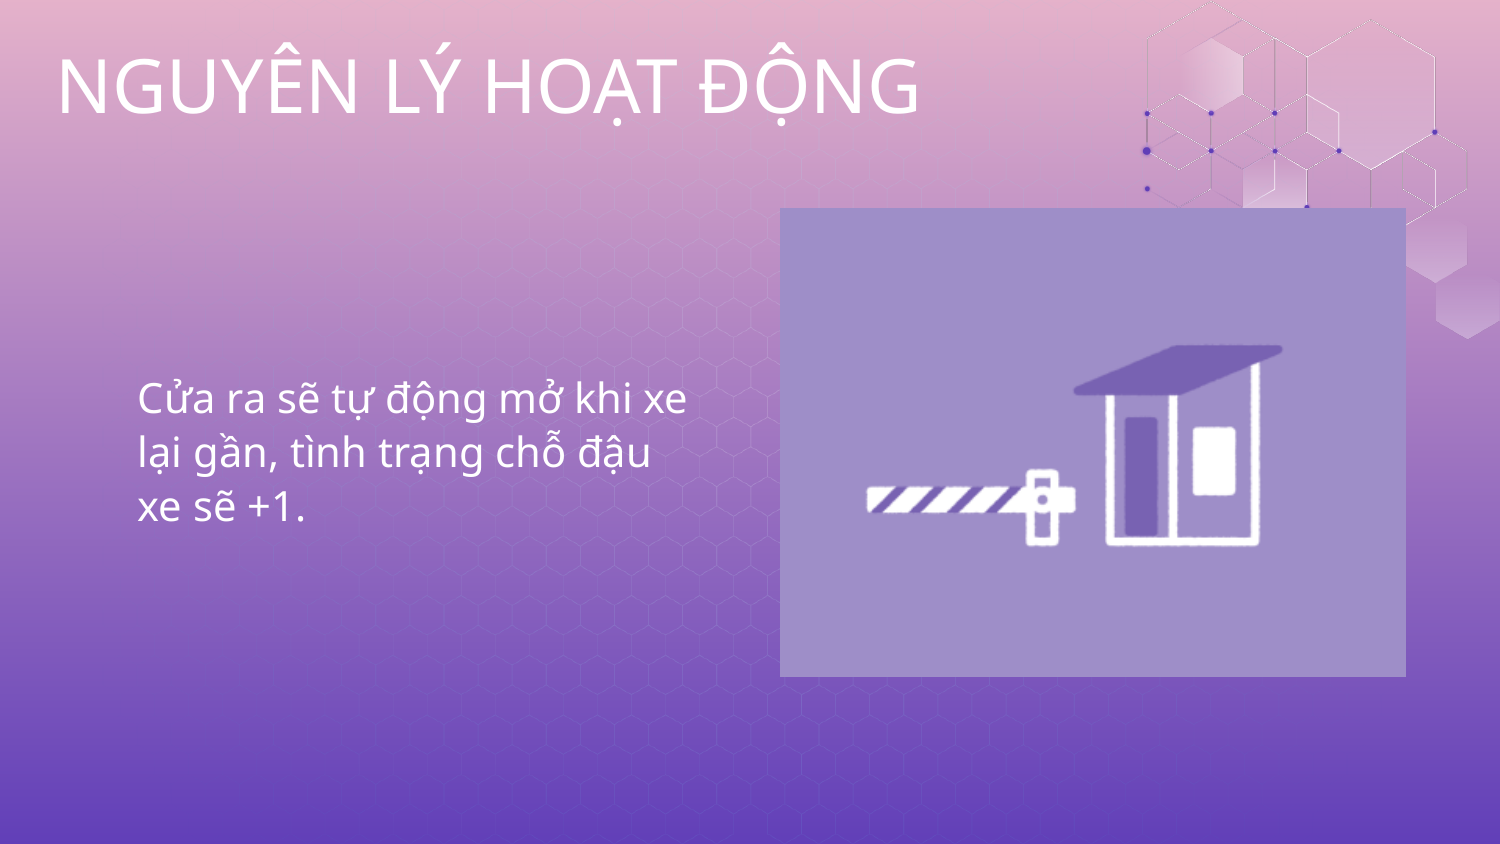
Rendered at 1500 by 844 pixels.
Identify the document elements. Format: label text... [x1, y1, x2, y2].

picture [102, 0, 1500, 844]
title NGUYÊN LÝ HOẠT ĐỘNG [40, 23, 1418, 134]
text_box Cửa ra sẽ tự động mở khi xe lại gần, tình trạng chỗ đậu xe sẽ +1. [122, 361, 706, 537]
